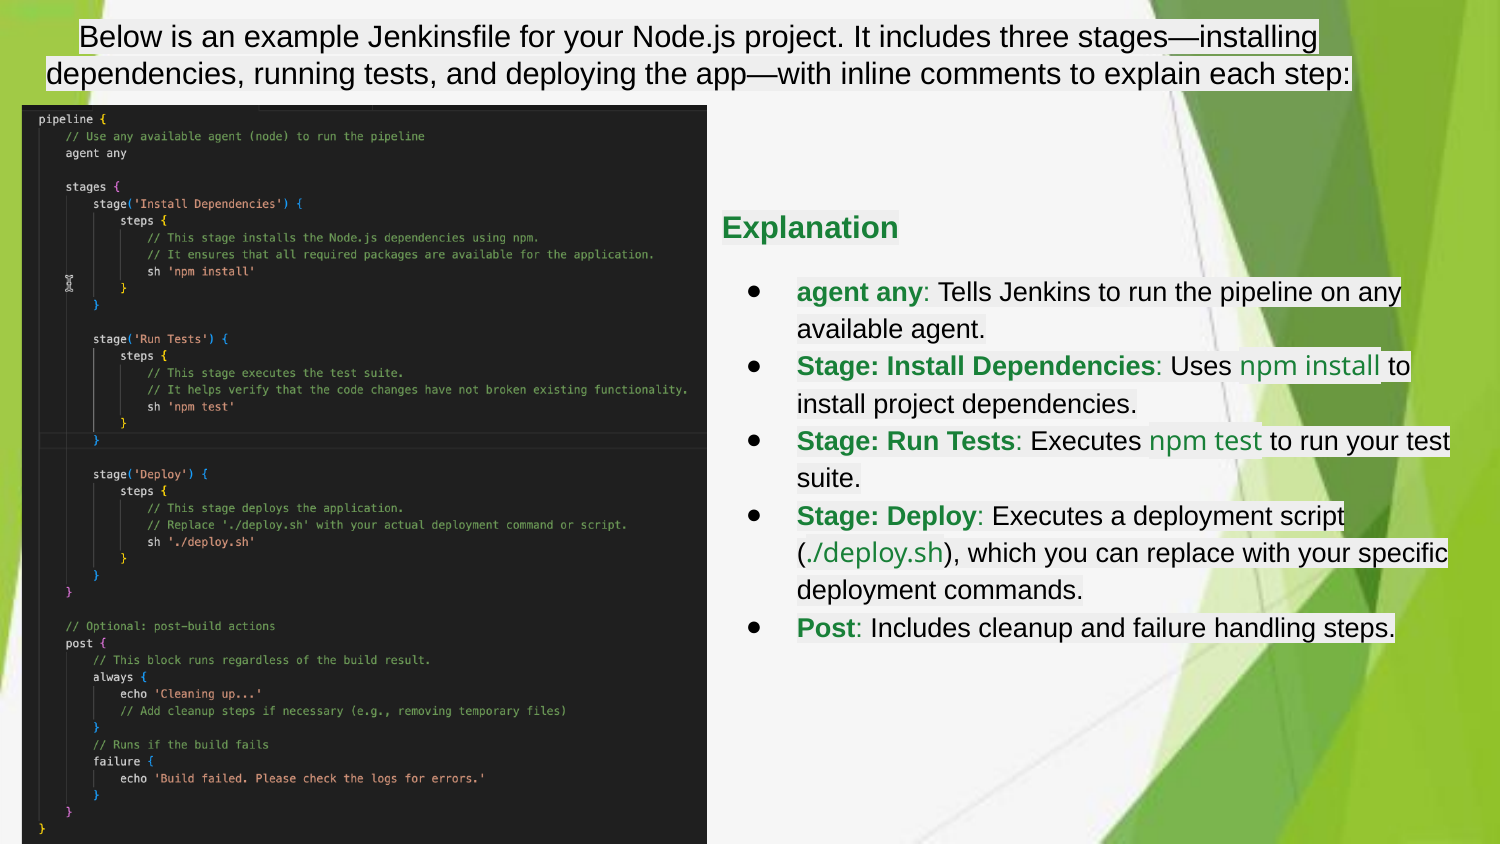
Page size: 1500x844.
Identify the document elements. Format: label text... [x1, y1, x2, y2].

title Below is an example Jenkinsfile for your Node.js project. It includes three stages—installing dependencies, running tests, and deploying the app—with inline comments to explain each step: [0, 0, 1398, 106]
picture [0, 0, 1500, 844]
text_box Explanation agent any: Tells Jenkins to run the pipeline on any available agent. Stage: Install Dependencies: Uses npm install to install project dependencies. Stage: Run Tests: Executes npm test to run your test suite. Stage: Deploy: Executes a deployment script (./deploy.sh), which you can replace with your specific deployment commands. Post: Includes cleanup and failure handling steps. [712, 186, 1500, 758]
